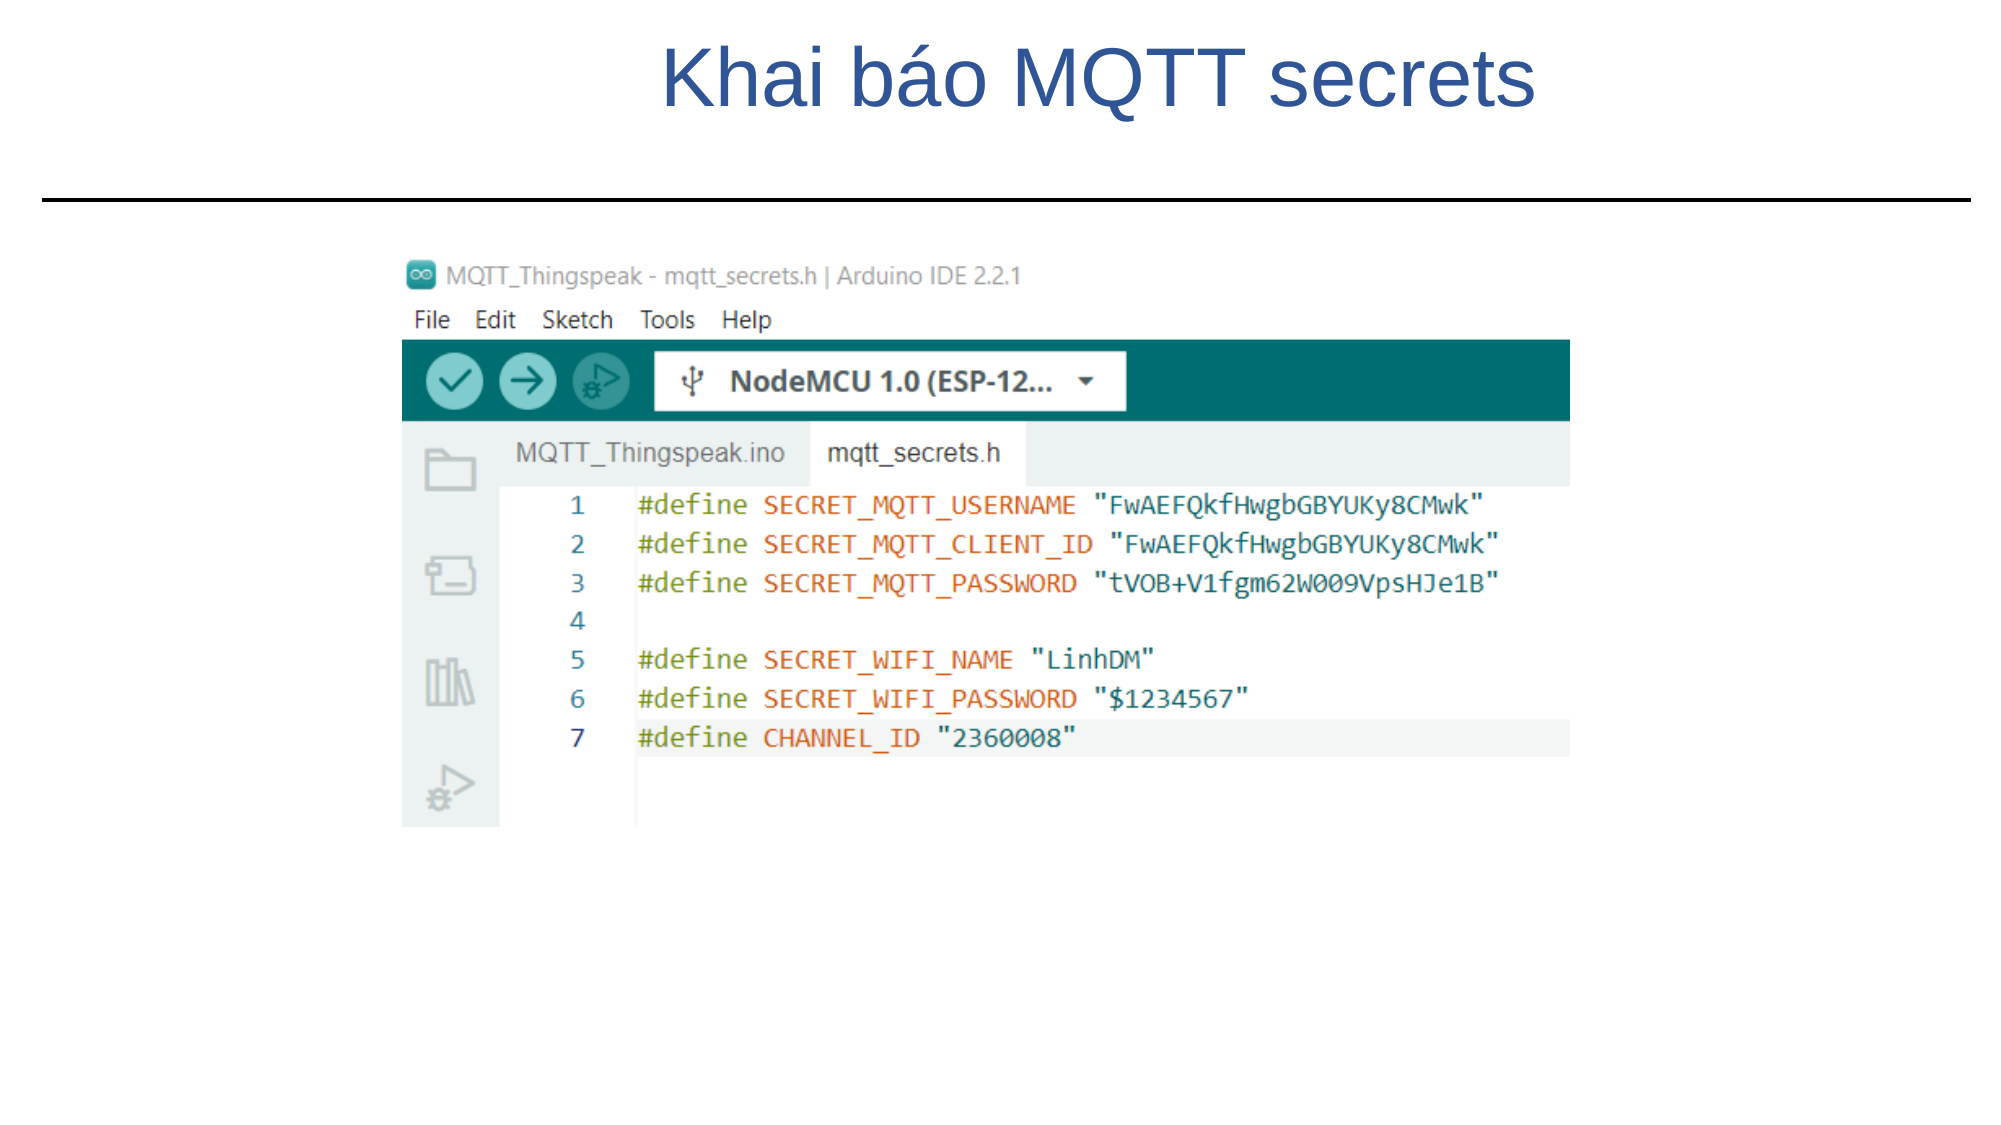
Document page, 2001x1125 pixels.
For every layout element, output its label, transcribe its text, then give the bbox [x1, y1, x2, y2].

picture [402, 252, 1570, 827]
title Khai báo MQTT secrets [249, 10, 1948, 148]
